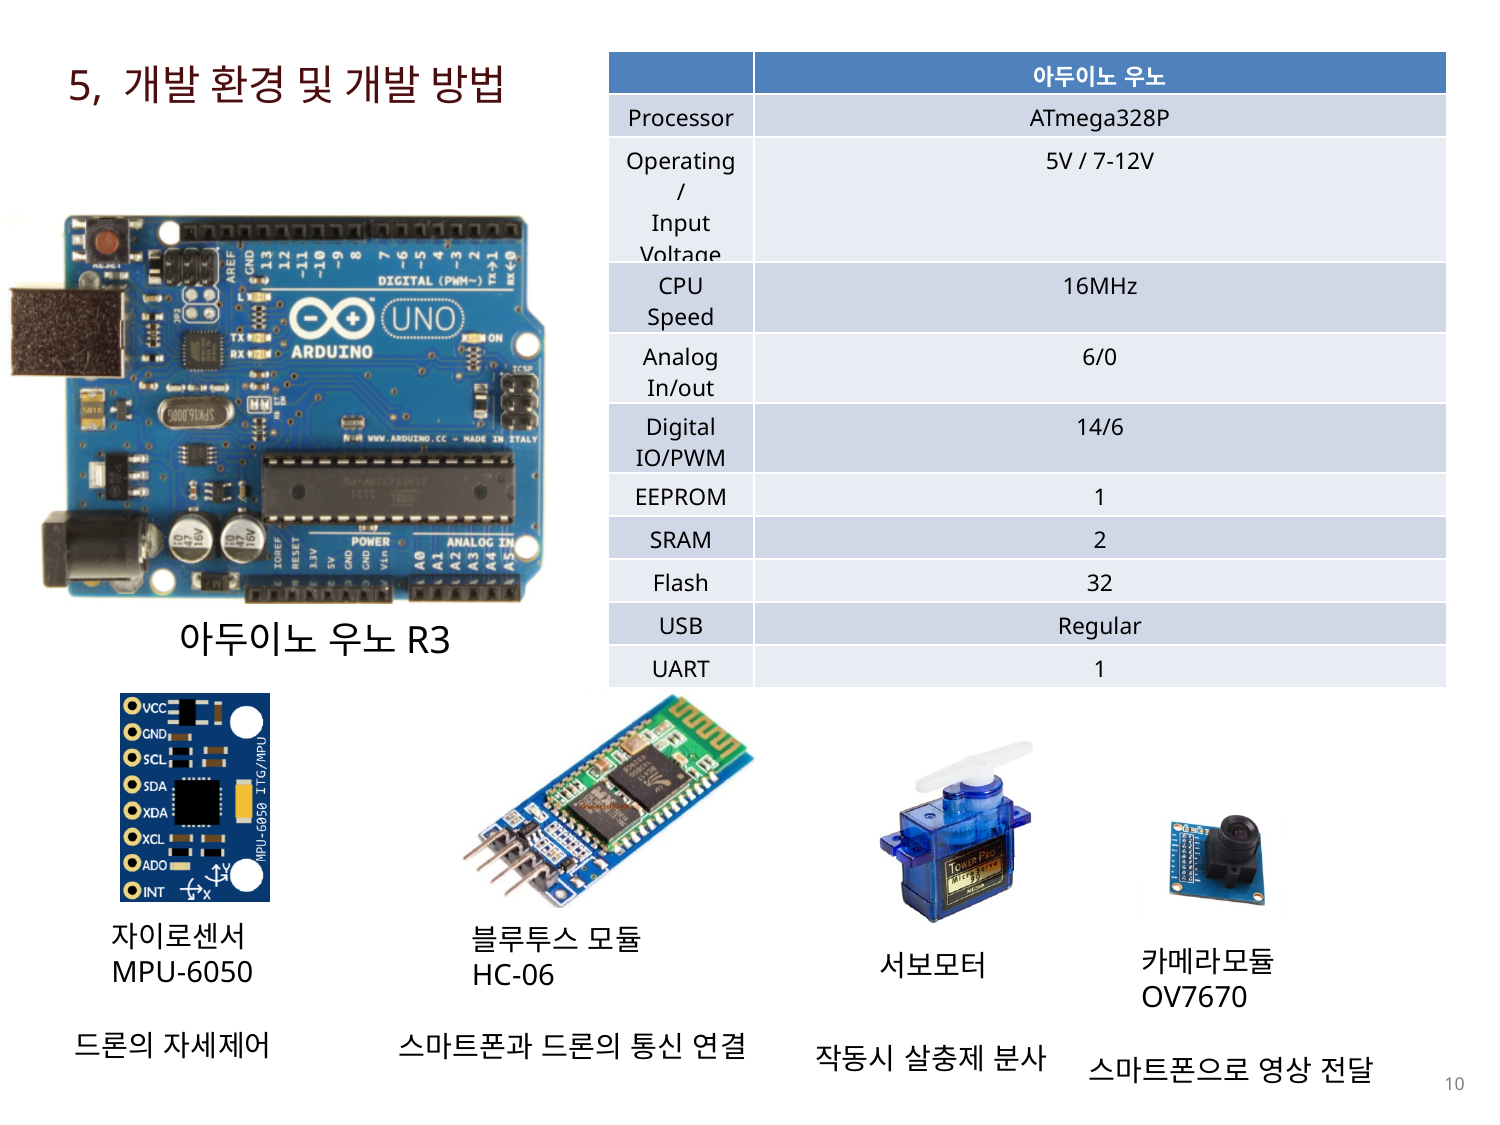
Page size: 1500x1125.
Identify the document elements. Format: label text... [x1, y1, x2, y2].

picture [879, 739, 1033, 925]
text_box 드론의 자세제어 [59, 1020, 369, 1070]
picture [1127, 798, 1299, 927]
table_header [609, 52, 753, 93]
table_cell 32 [755, 560, 1446, 601]
table_cell Analog In/out [609, 334, 753, 402]
text_box 블루투스 모듈 HC-06 [457, 913, 755, 999]
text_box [4, 213, 549, 670]
table_cell 1 [755, 646, 1446, 687]
table_cell 14/6 [755, 404, 1446, 472]
table_cell Digital IO/PWM [609, 404, 753, 472]
table_cell 6/0 [755, 334, 1446, 402]
text_box 스마트폰으로 영상 전달 [1073, 1045, 1451, 1095]
table_cell USB [609, 603, 753, 644]
table_cell 16MHz [755, 263, 1446, 332]
table_cell Processor [609, 95, 753, 136]
text_box 스마트폰과 드론의 통신 연결 [383, 1021, 915, 1071]
table_cell Regular [755, 603, 1446, 644]
table_cell Flash [609, 560, 753, 601]
table_cell SRAM [609, 517, 753, 558]
table_cell ATmega328P [755, 95, 1446, 136]
text_box 5, 개발 환경 및 개발 방법 [52, 51, 607, 117]
table_cell 2 [755, 517, 1446, 558]
table_cell UART [609, 646, 753, 687]
text_box 작동시 살충제 분사 [800, 1032, 1177, 1083]
table_cell CPU Speed [609, 263, 753, 332]
table_header 아두이노 우노 [755, 52, 1446, 93]
table_cell Operating/ Input Voltage [609, 138, 753, 261]
text_box 카메라모듈 OV7670 [1126, 936, 1399, 1021]
text_box 서보모터 [864, 940, 1048, 991]
table_cell 5V / 7-12V [755, 138, 1446, 261]
table_cell EEPROM [609, 474, 753, 515]
picture [461, 689, 755, 908]
text_box 자이로센서 MPU-6050 [96, 911, 369, 997]
picture [120, 693, 270, 902]
table_cell 1 [755, 474, 1446, 515]
